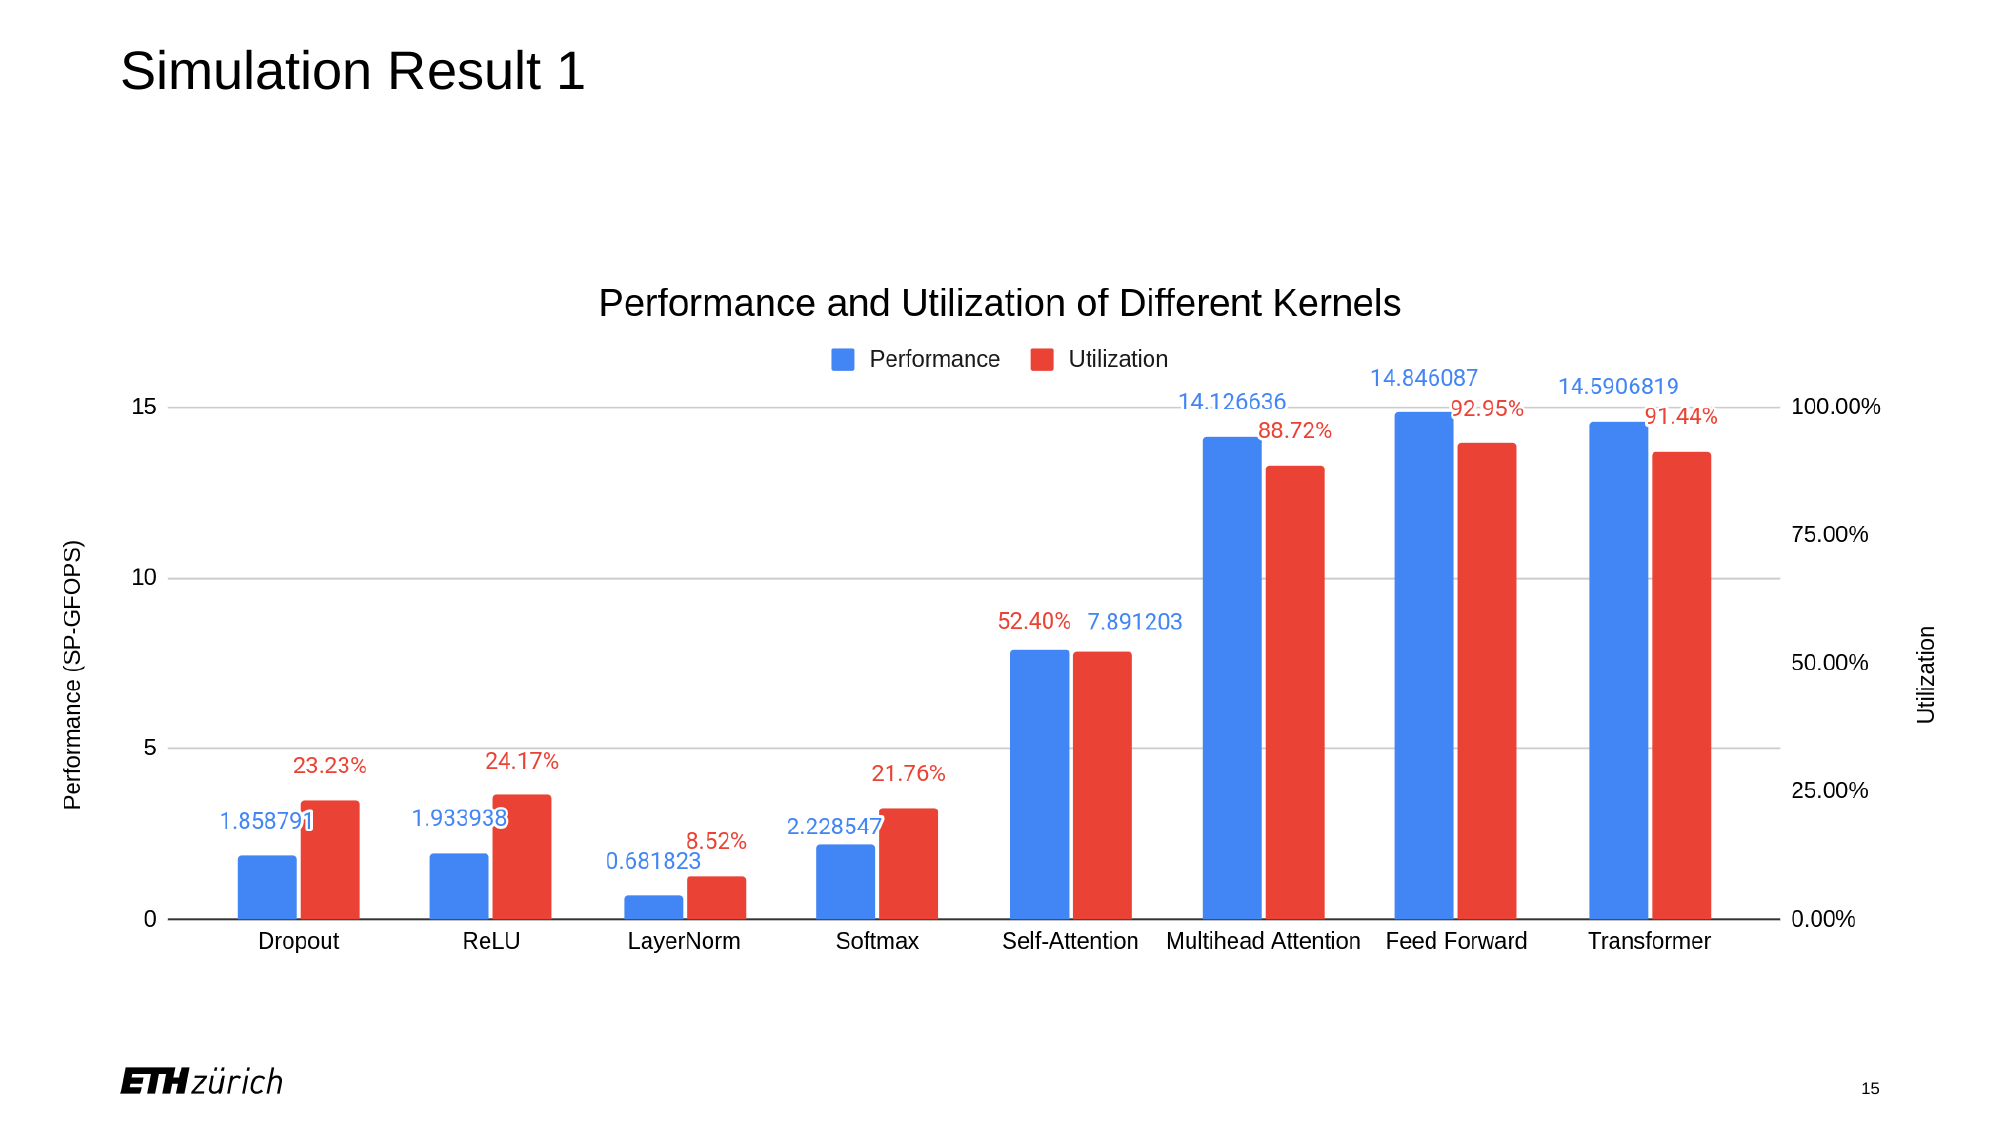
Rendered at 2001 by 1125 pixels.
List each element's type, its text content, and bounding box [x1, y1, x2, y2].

picture [120, 1067, 282, 1094]
title Simulation Result 1 [120, 42, 1880, 191]
picture [24, 247, 1976, 991]
slide_number ‹#› [1827, 1069, 1880, 1106]
